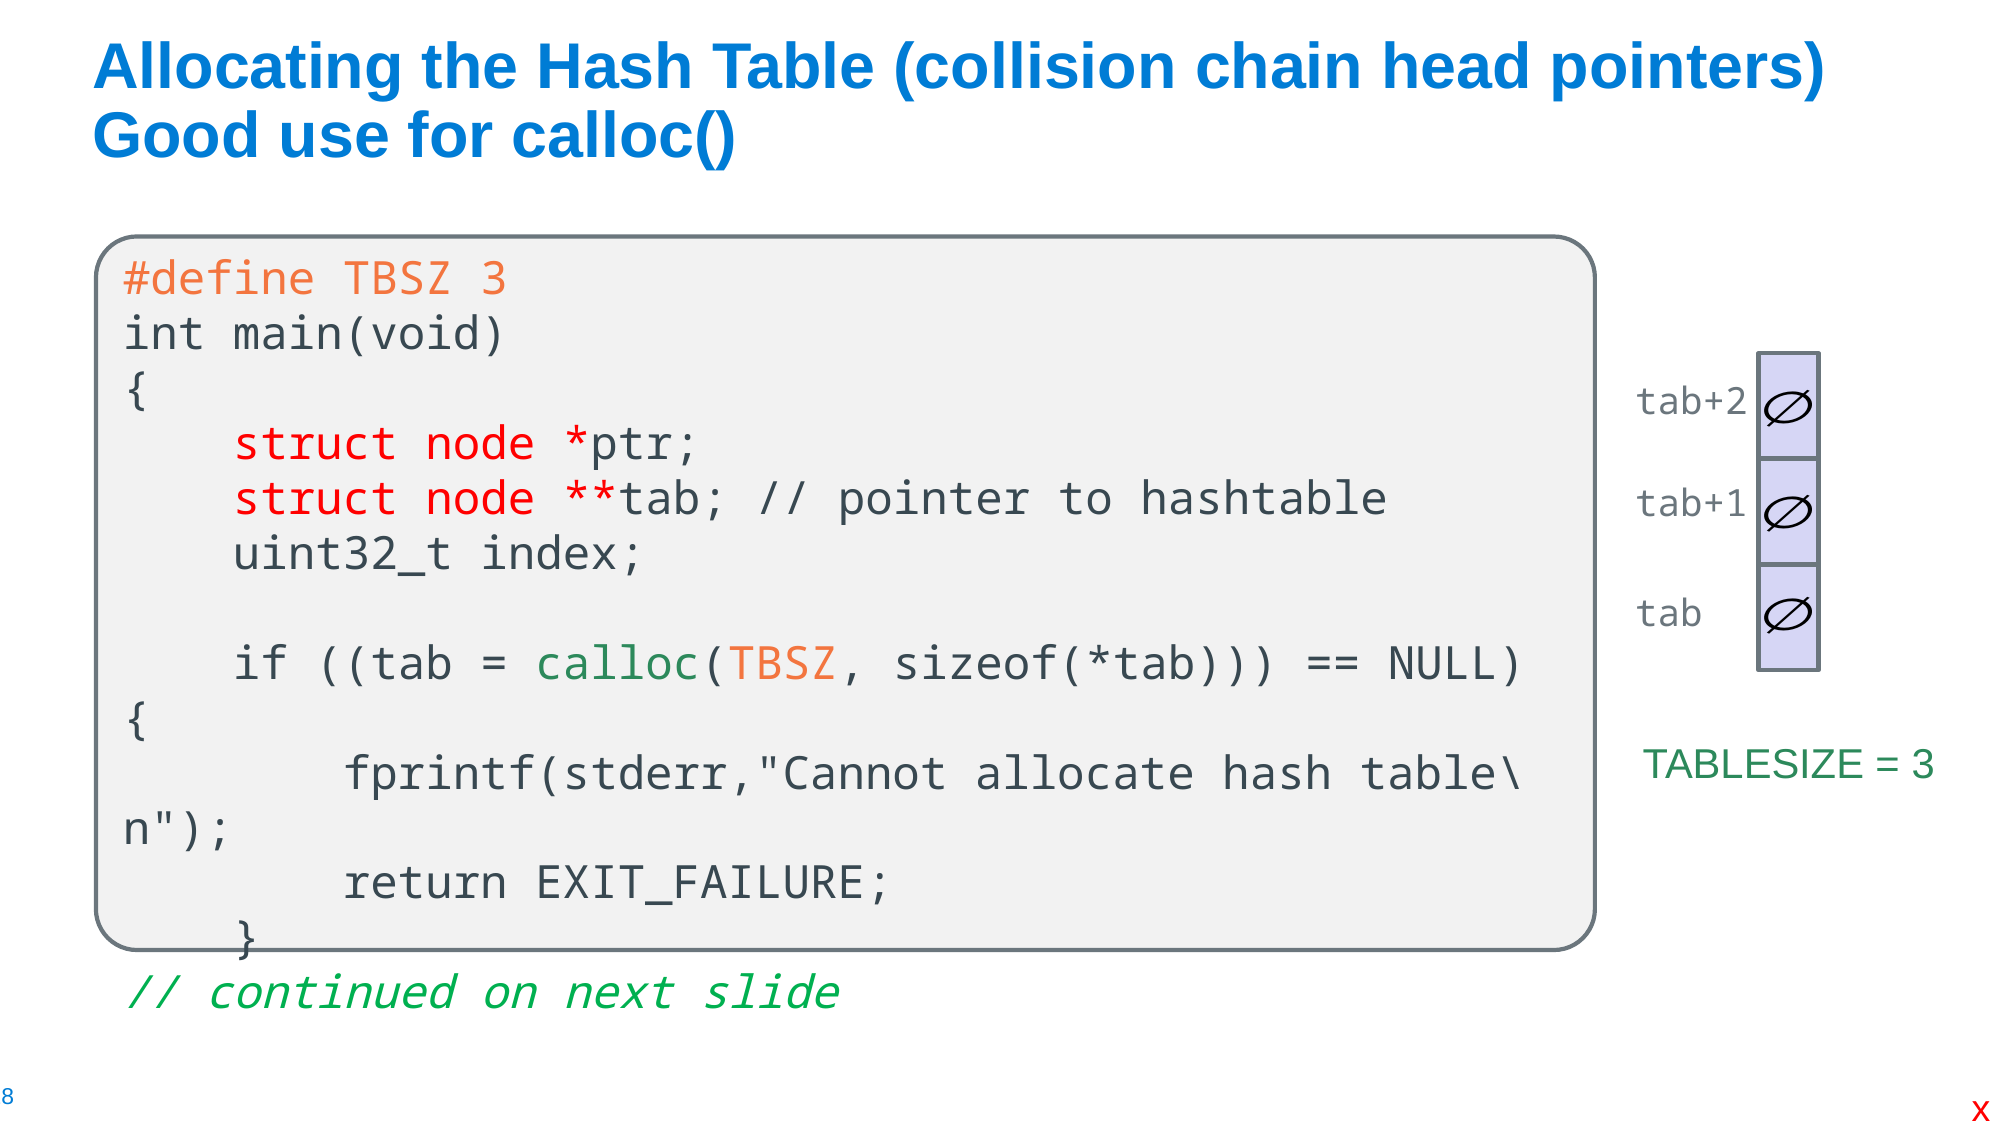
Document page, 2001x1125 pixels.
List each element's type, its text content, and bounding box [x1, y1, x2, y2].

text_box #define TBSZ 3 int main(void) { struct node *ptr; struct node **tab; // pointer to hashtable uint32_t index; if ((tab = calloc(TBSZ, sizeof(*tab))) == NULL) { fprintf(stderr,"Cannot allocate hash table\n"); return EXIT_FAILURE; } // continued on next slide [95, 236, 1595, 951]
text_box [1763, 458, 1819, 564]
text_box [1758, 564, 1819, 671]
text_box x [1956, 1076, 2000, 1125]
text_box tab+2 tab+1 tab [1620, 370, 1763, 641]
title Allocating the Hash Table (collision chain head pointers) Good use for calloc() [77, 61, 1885, 180]
text_box TABLESIZE = 3 [1627, 679, 1950, 794]
text_box [1758, 353, 1819, 458]
